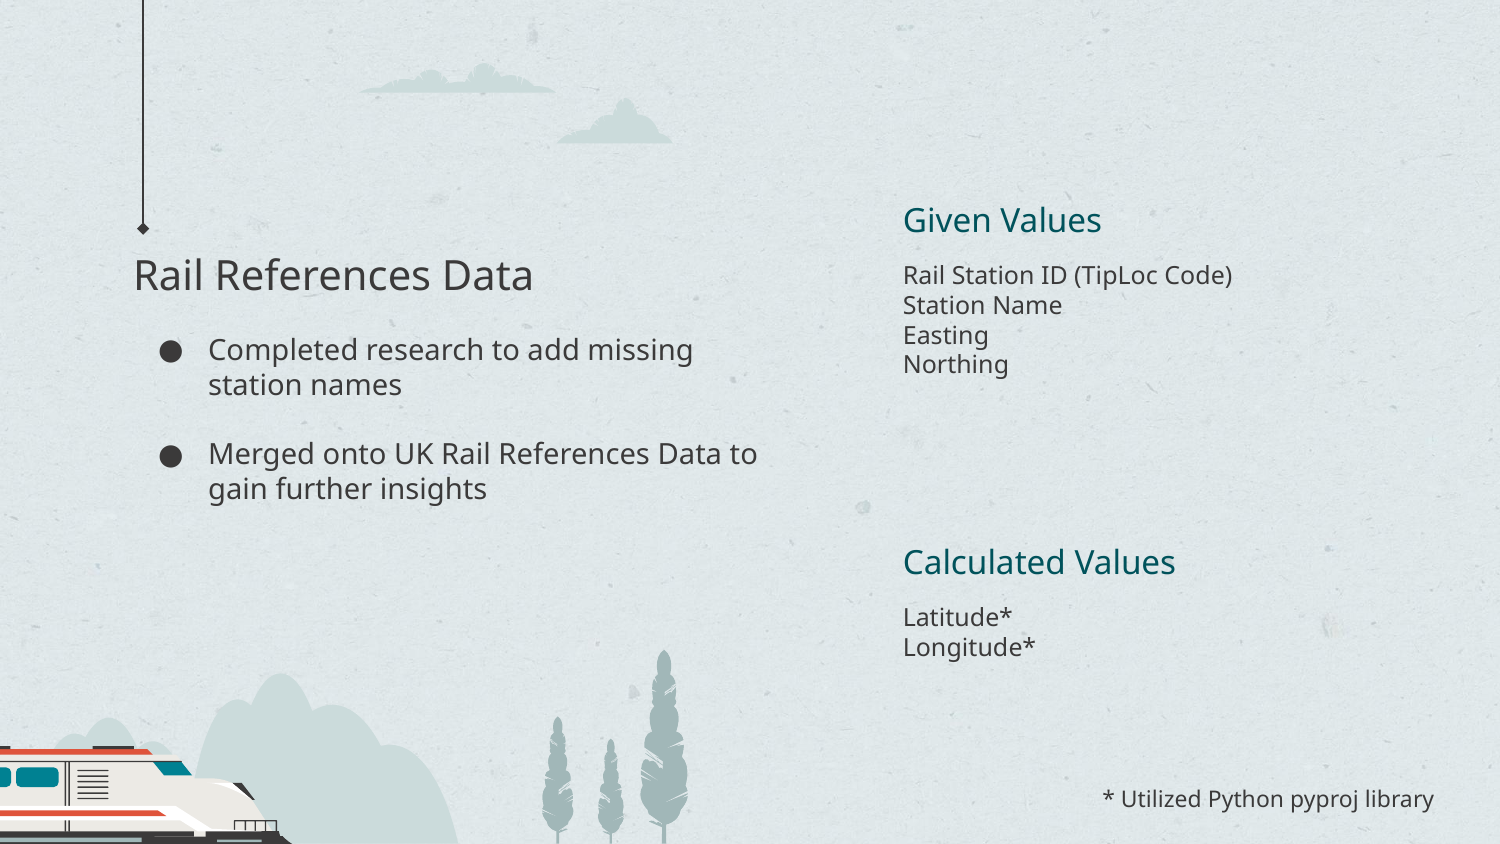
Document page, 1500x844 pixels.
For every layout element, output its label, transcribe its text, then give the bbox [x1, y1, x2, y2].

text_box Calculated Values [862, 526, 1422, 587]
picture [648, 751, 656, 759]
list Completed research to add missing station names Merged onto UK Rail References Data to gain further insights [118, 315, 811, 609]
title Rail References Data [118, 233, 750, 315]
picture [655, 761, 662, 767]
text_box Latitude* Longitude* [862, 587, 1422, 791]
text_box * Utilized Python pyproj library [1062, 769, 1474, 830]
text_box Rail Station ID (TipLoc Code) Station Name Easting Northing [862, 245, 1422, 419]
picture [0, 0, 1500, 844]
text_box Given Values [862, 183, 1422, 245]
